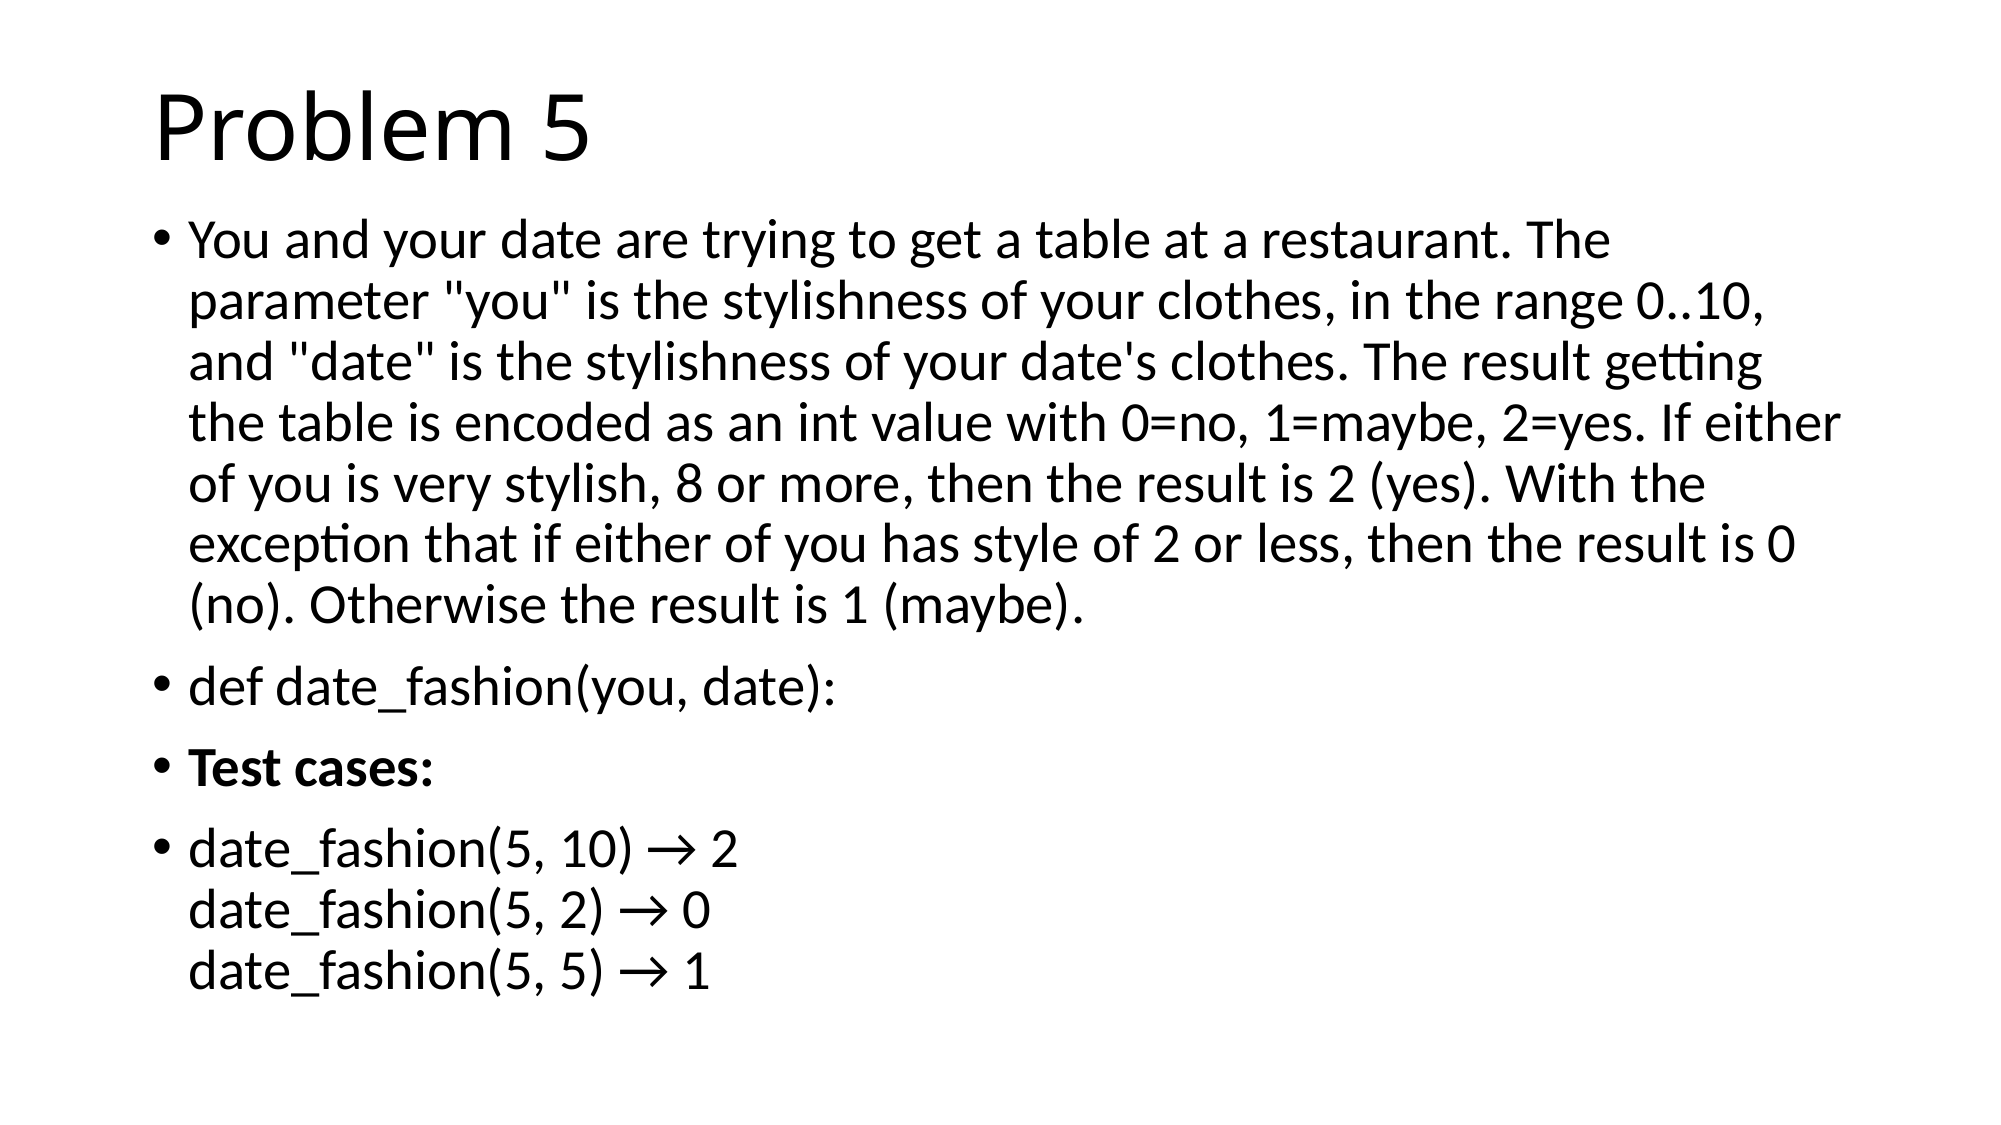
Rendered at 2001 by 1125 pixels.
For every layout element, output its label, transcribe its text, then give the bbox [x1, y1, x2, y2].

list You and your date are trying to get a table at a restaurant. The parameter "you" is the stylishness of your clothes, in the range 0..10, and "date" is the stylishness of your date's clothes. The result getting the table is encoded as an int value with 0=no, 1=maybe, 2=yes. If either of you is very stylish, 8 or more, then the result is 2 (yes). With the exception that if either of you has style of 2 or less, then the result is 0 (no). Otherwise the result is 1 (maybe). ﻿def date_fashion(you, date): Test cases: date_fashion(5, 10) → 2 date_fashion(5, 2) → 0 date_fashion(5, 5) → 1 [137, 202, 1863, 1014]
title Problem 5 [137, 59, 1863, 202]
